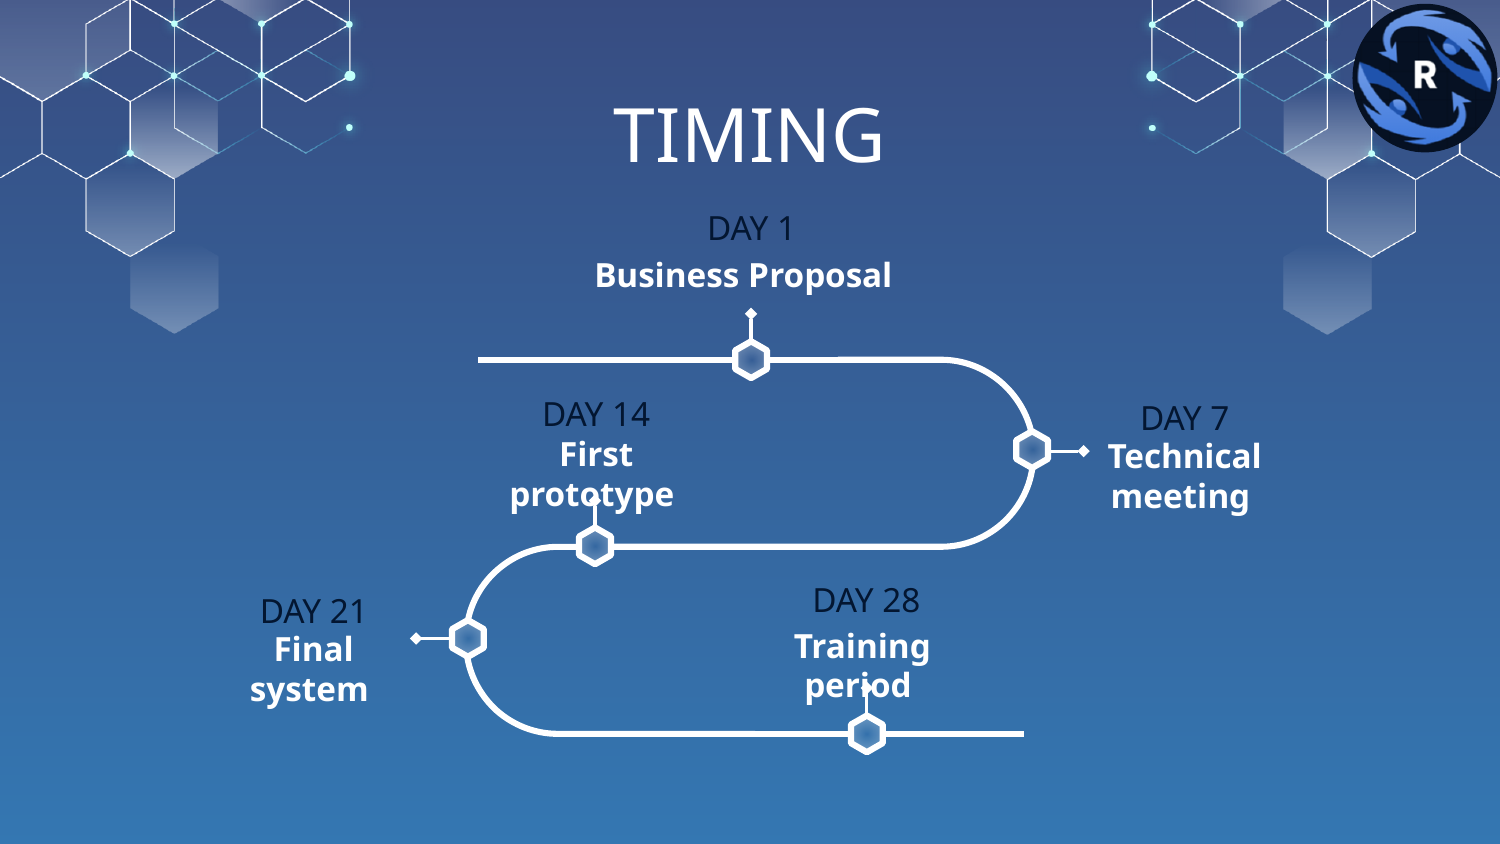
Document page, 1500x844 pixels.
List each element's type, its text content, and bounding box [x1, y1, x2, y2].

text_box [451, 341, 1049, 753]
text_box Business Proposal [578, 239, 918, 334]
picture [1120, 0, 1500, 335]
picture [0, 0, 381, 334]
text_box DAY 21 [206, 575, 422, 613]
text_box DAY 7 [1077, 392, 1293, 420]
text_box Final system [206, 613, 422, 708]
text_box DAY 1 [634, 192, 870, 239]
text_box Technical meeting [1077, 420, 1293, 510]
title TIMING [75, 72, 1426, 183]
